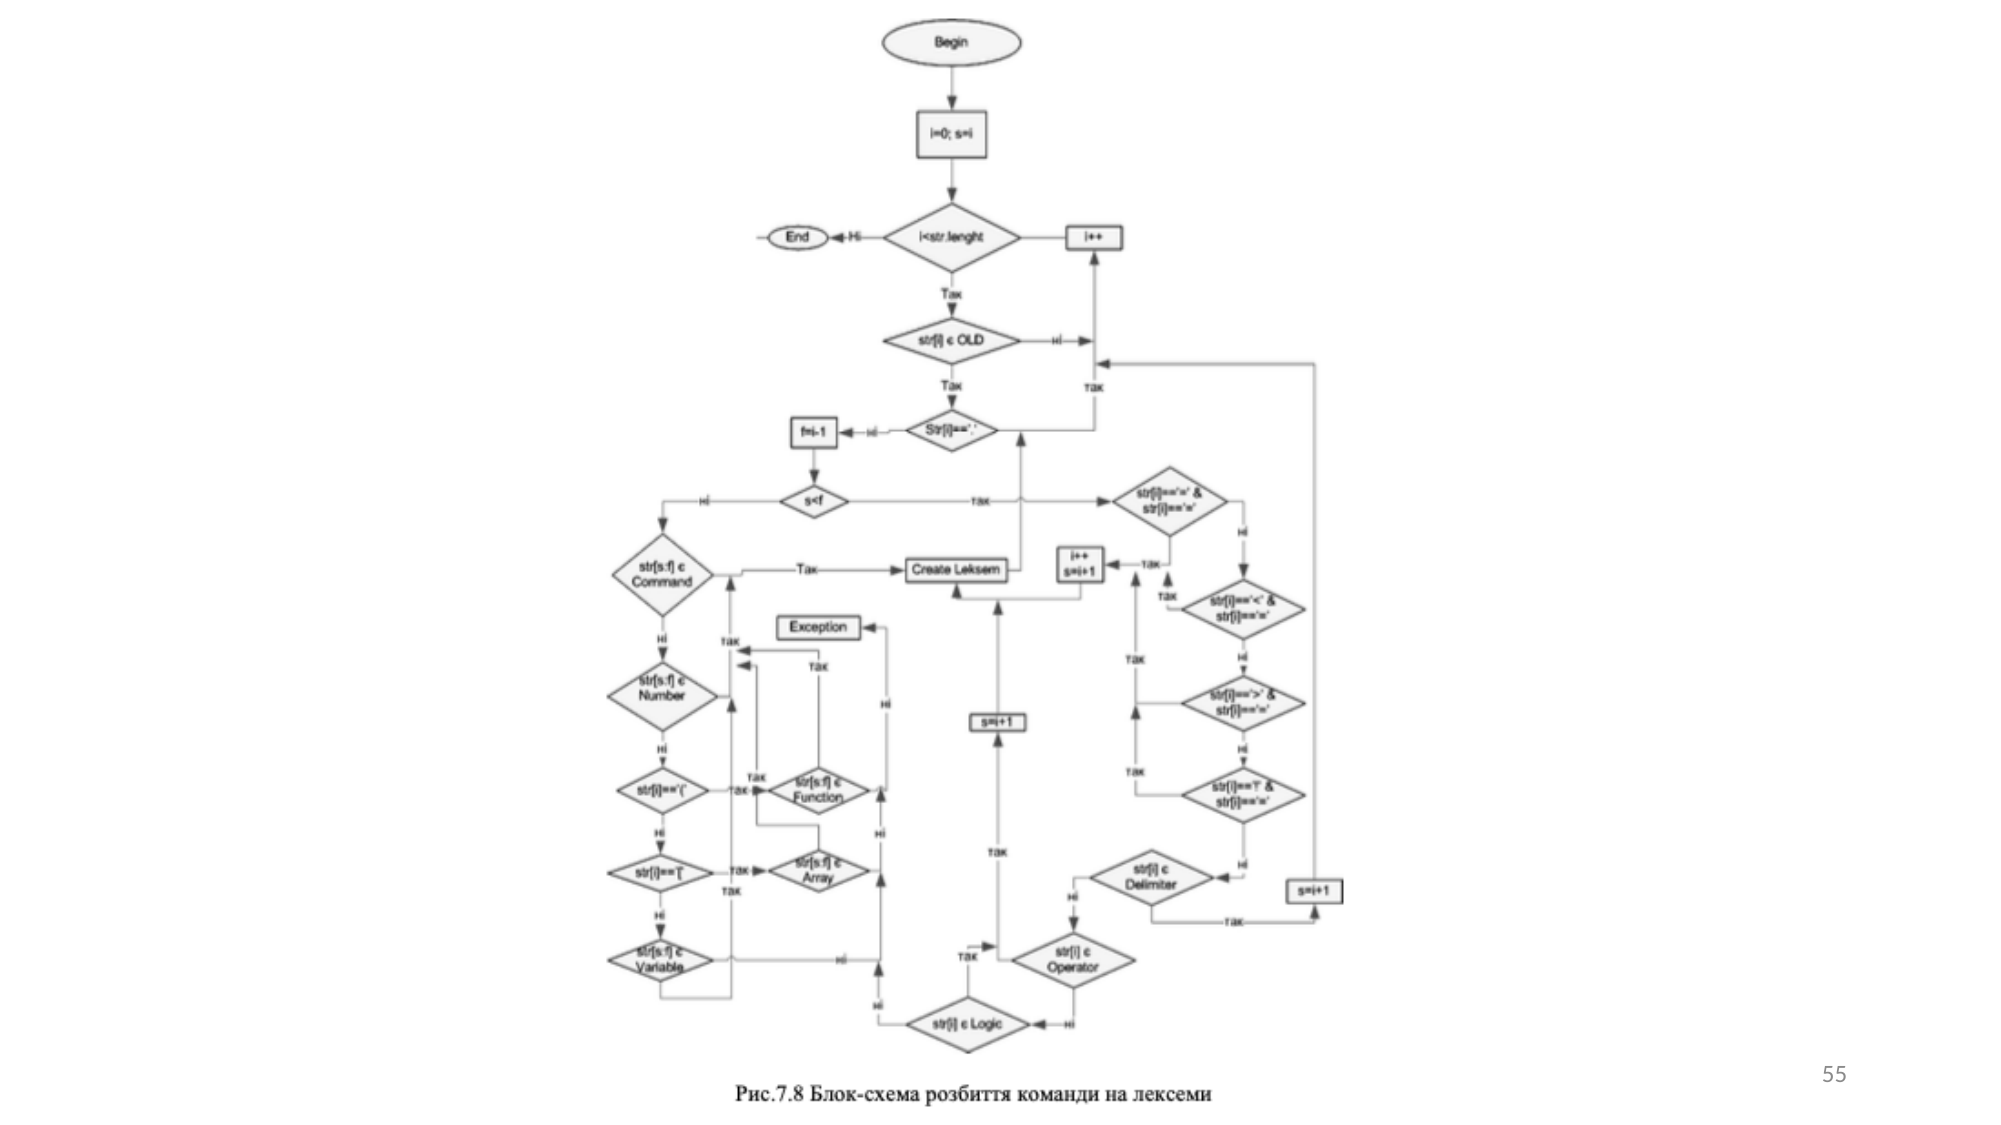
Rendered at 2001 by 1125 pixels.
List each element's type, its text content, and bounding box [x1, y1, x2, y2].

slide_number 55 [1413, 1042, 1863, 1103]
picture [587, 0, 1413, 1125]
